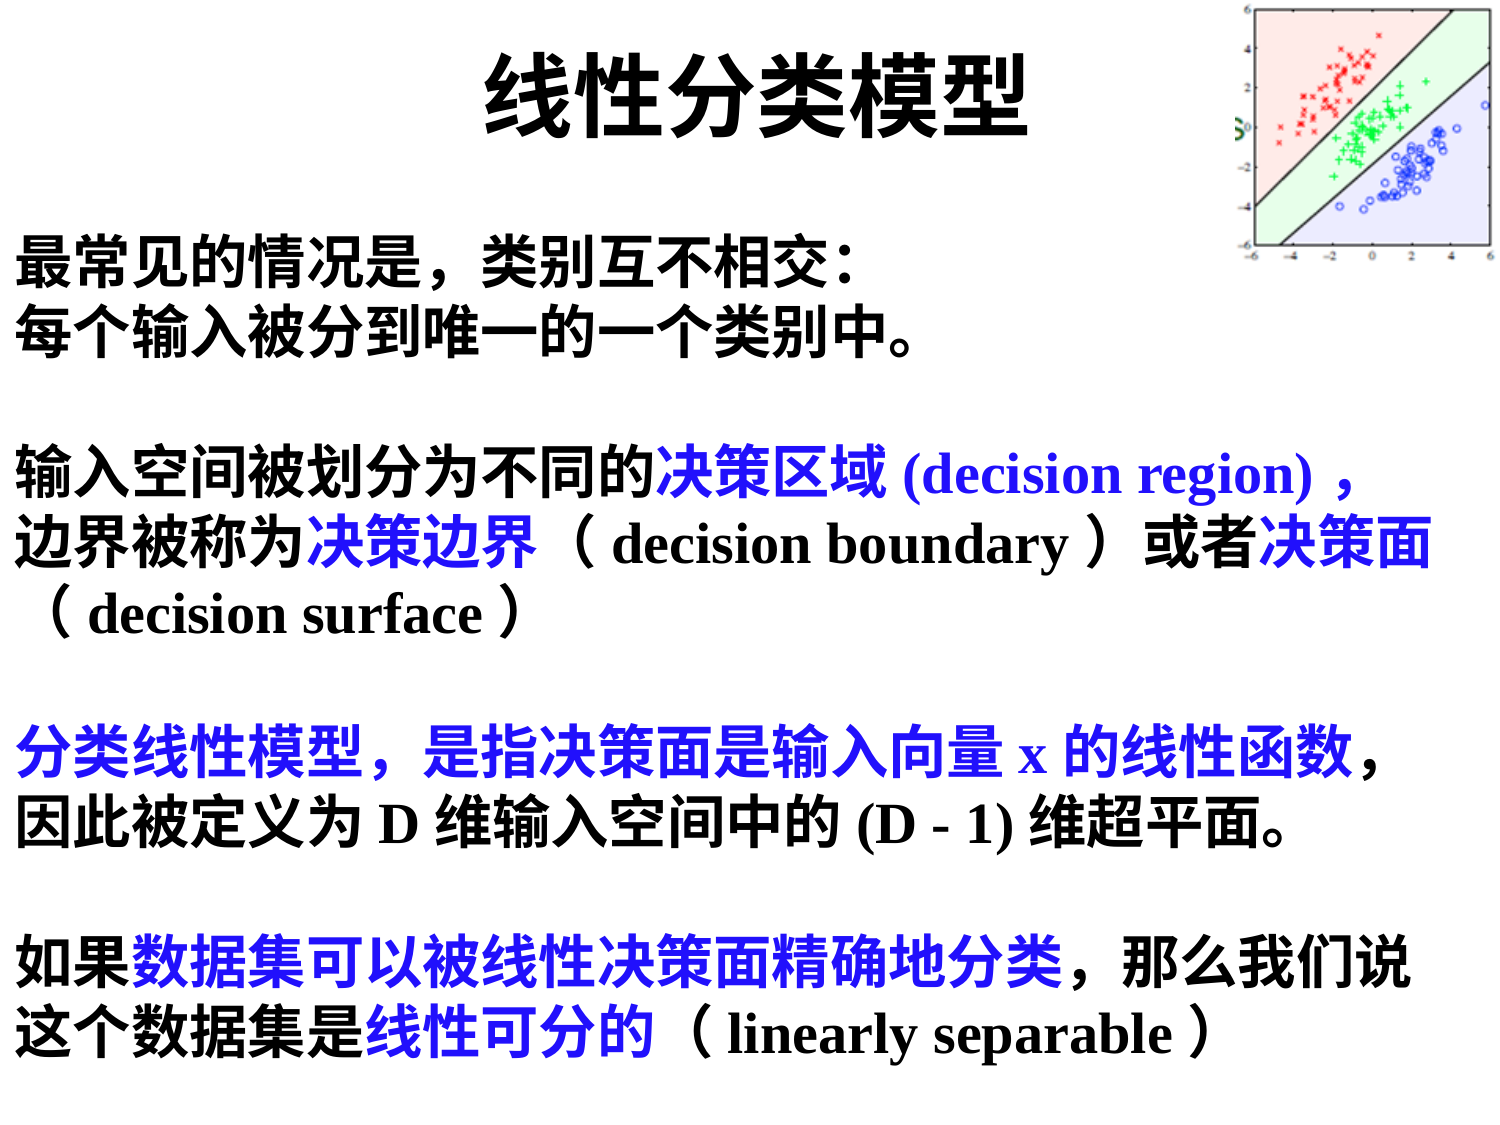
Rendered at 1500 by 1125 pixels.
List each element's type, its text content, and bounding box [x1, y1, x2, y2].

picture [1235, 0, 1500, 269]
title 线性分类模型 [82, 0, 1233, 188]
text_box 最常见的情况是，类别互不相交： 每个输⼊被分到唯⼀的⼀个类别中。 输⼊空间被划分为不同的决策区域(decision region)， 边界被称为决策边界（decision boundary）或者决策⾯（decision surface） 分类线性模型，是指决策⾯是输⼊向量x的线性函数， 因此被定义为D维输⼊空间中的(D - 1)维超平⾯。 如果数据集可以被线性决策⾯精确地分类，那么我们说这个数据集是线性可分的（linearly separable） [0, 218, 1465, 1123]
slide_number [1074, 1042, 1425, 1103]
